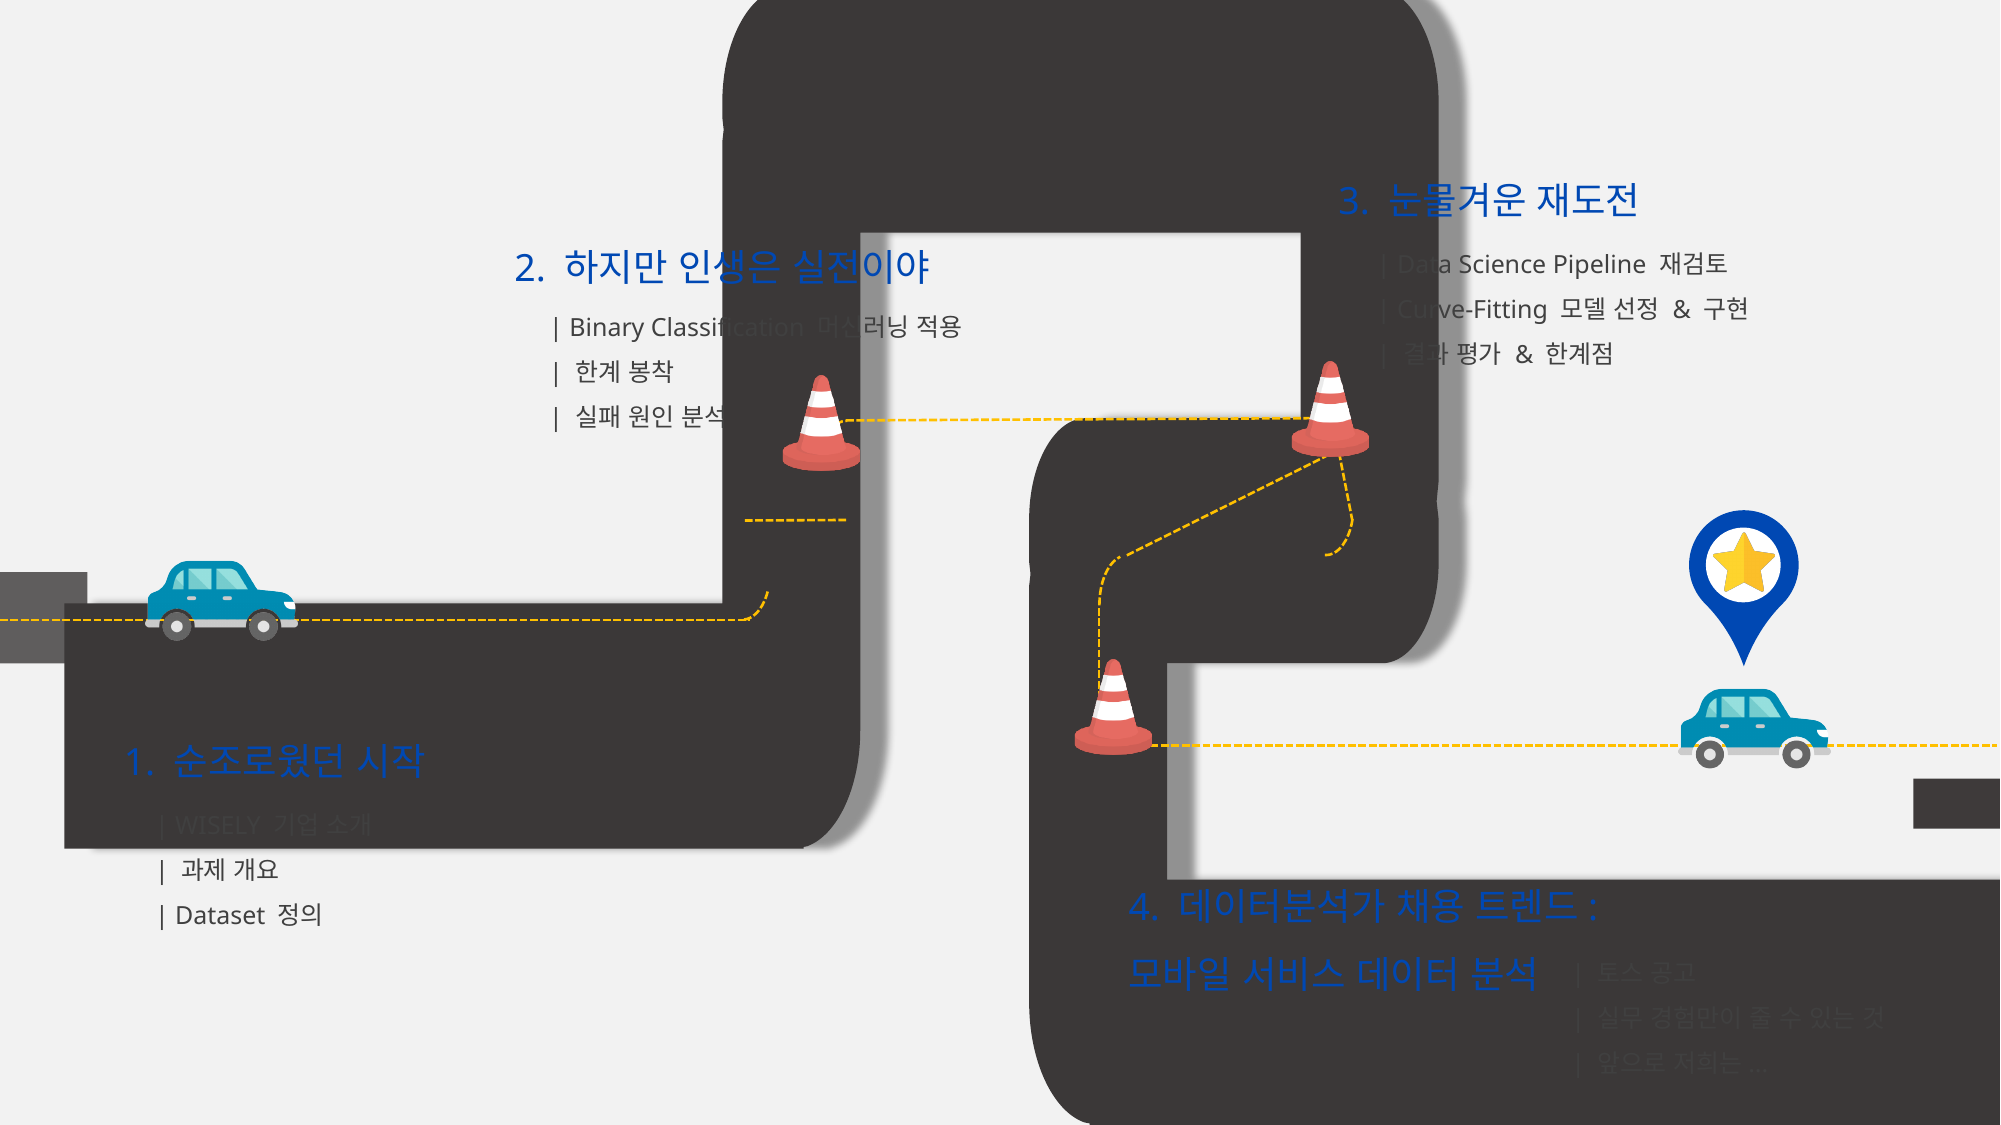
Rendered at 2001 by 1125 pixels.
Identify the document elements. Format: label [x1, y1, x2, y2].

picture [1678, 652, 1831, 805]
picture [1713, 531, 1775, 593]
picture [1282, 361, 1378, 457]
picture [772, 375, 869, 471]
picture [145, 524, 298, 677]
picture [1065, 659, 1161, 755]
text_box [0, 0, 2000, 1125]
